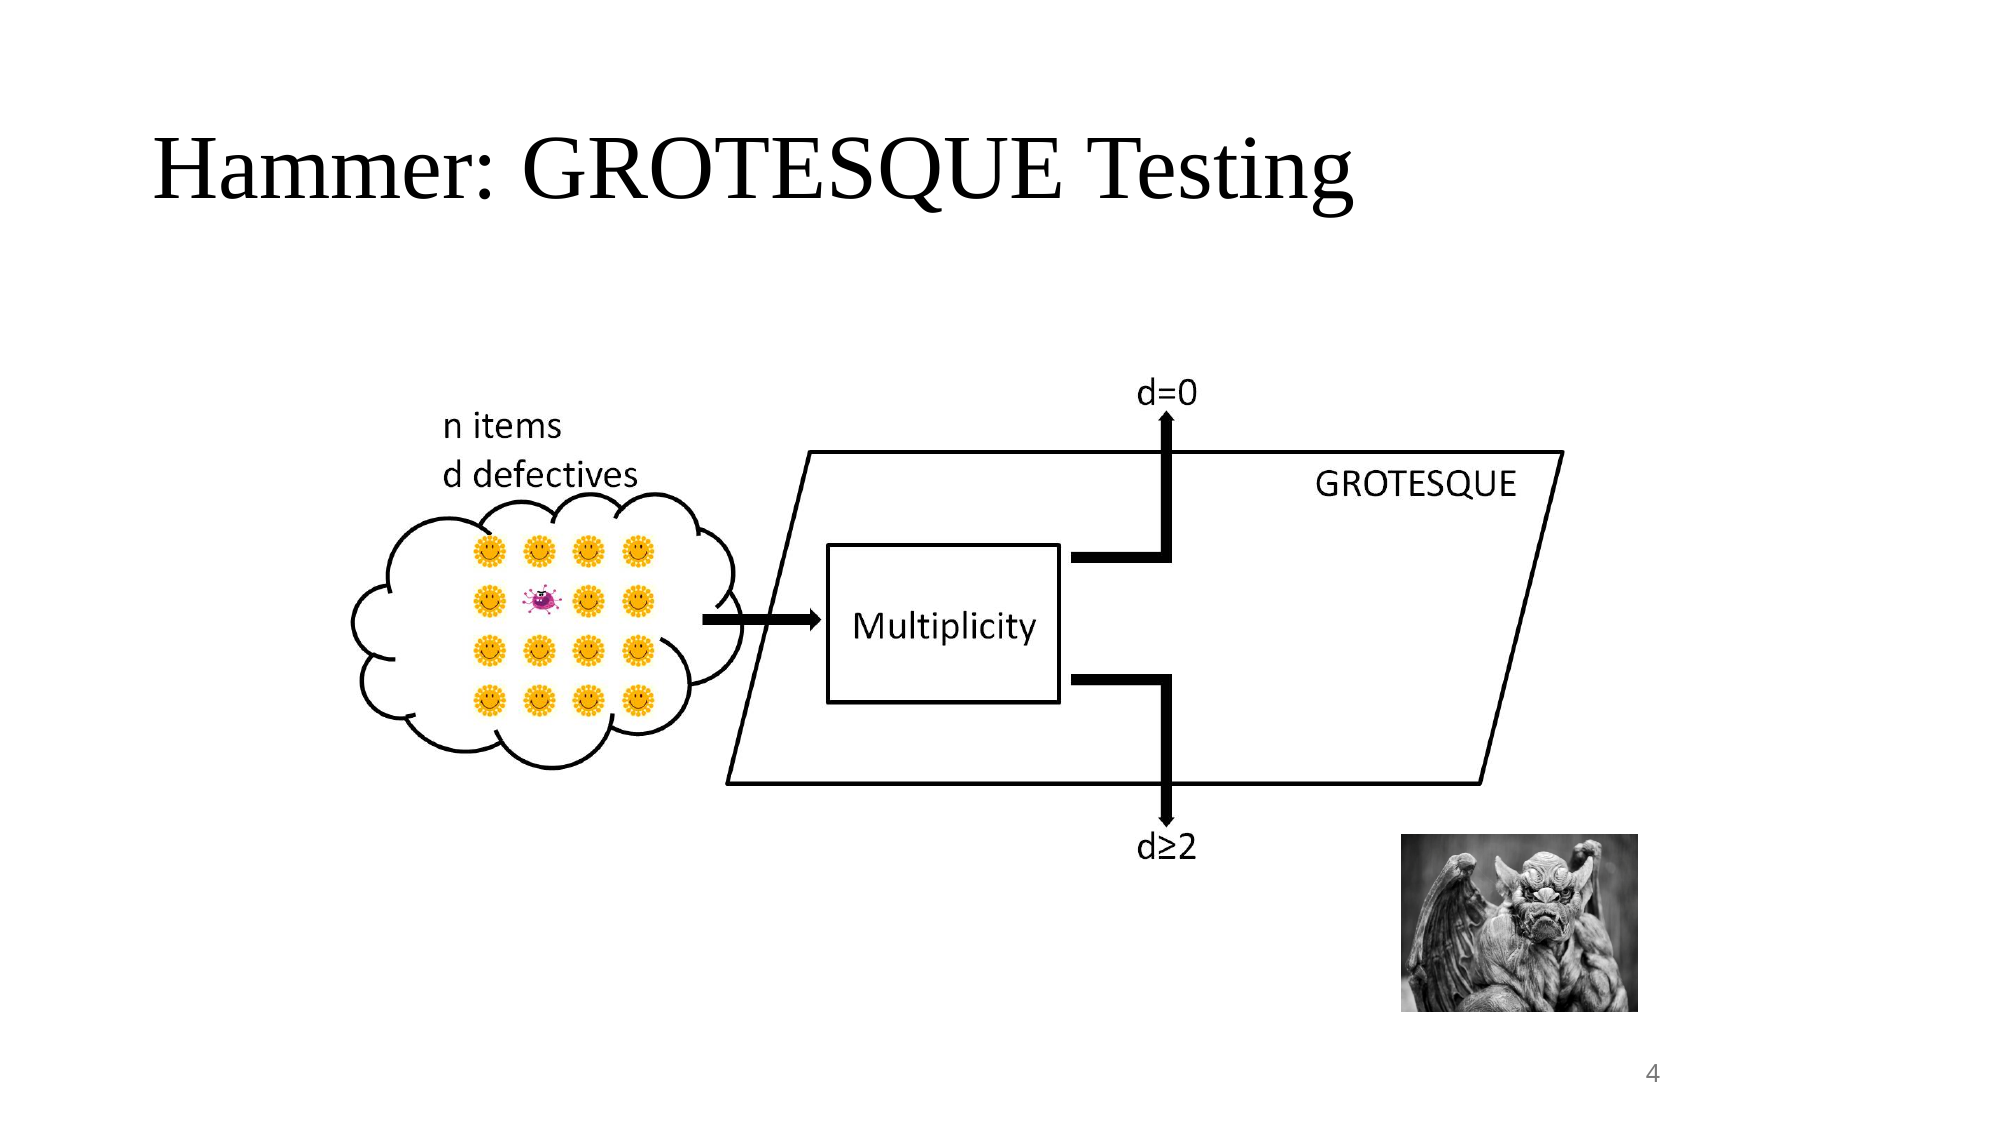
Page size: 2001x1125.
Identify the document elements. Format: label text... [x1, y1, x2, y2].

title Hammer: GROTESQUE Testing [137, 59, 1863, 278]
picture [349, 353, 1639, 1012]
slide_number 4 [1325, 1042, 1675, 1103]
